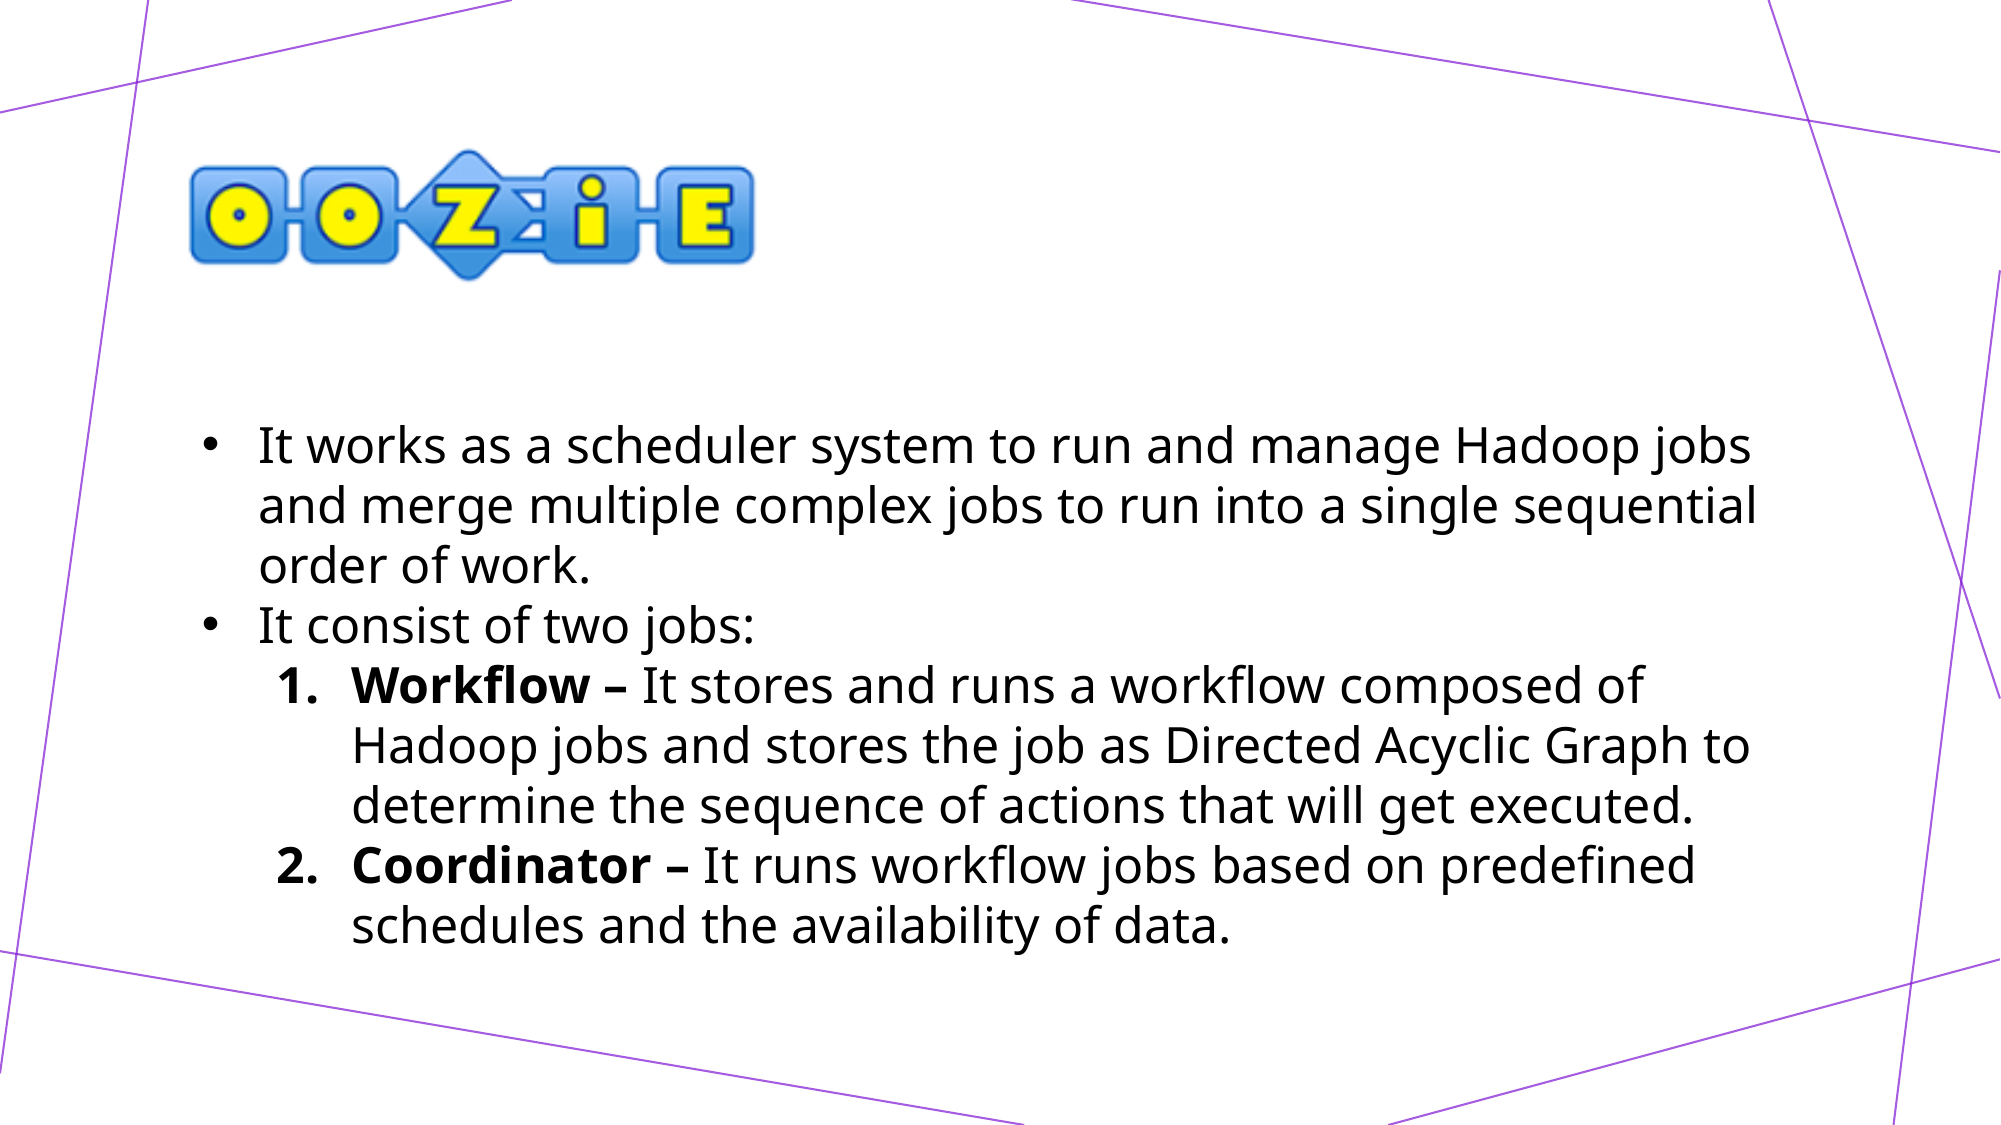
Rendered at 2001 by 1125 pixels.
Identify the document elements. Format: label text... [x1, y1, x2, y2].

text_box It works as a scheduler system to run and manage Hadoop jobs and merge multiple complex jobs to run into a single sequential order of work. It consist of two jobs: Workflow – It stores and runs a workflow composed of Hadoop jobs and stores the job as Directed Acyclic Graph to determine the sequence of actions that will get executed. Coordinator – It runs workflow jobs based on predefined schedules and the availability of data. [186, 406, 1808, 1007]
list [171, 109, 782, 292]
